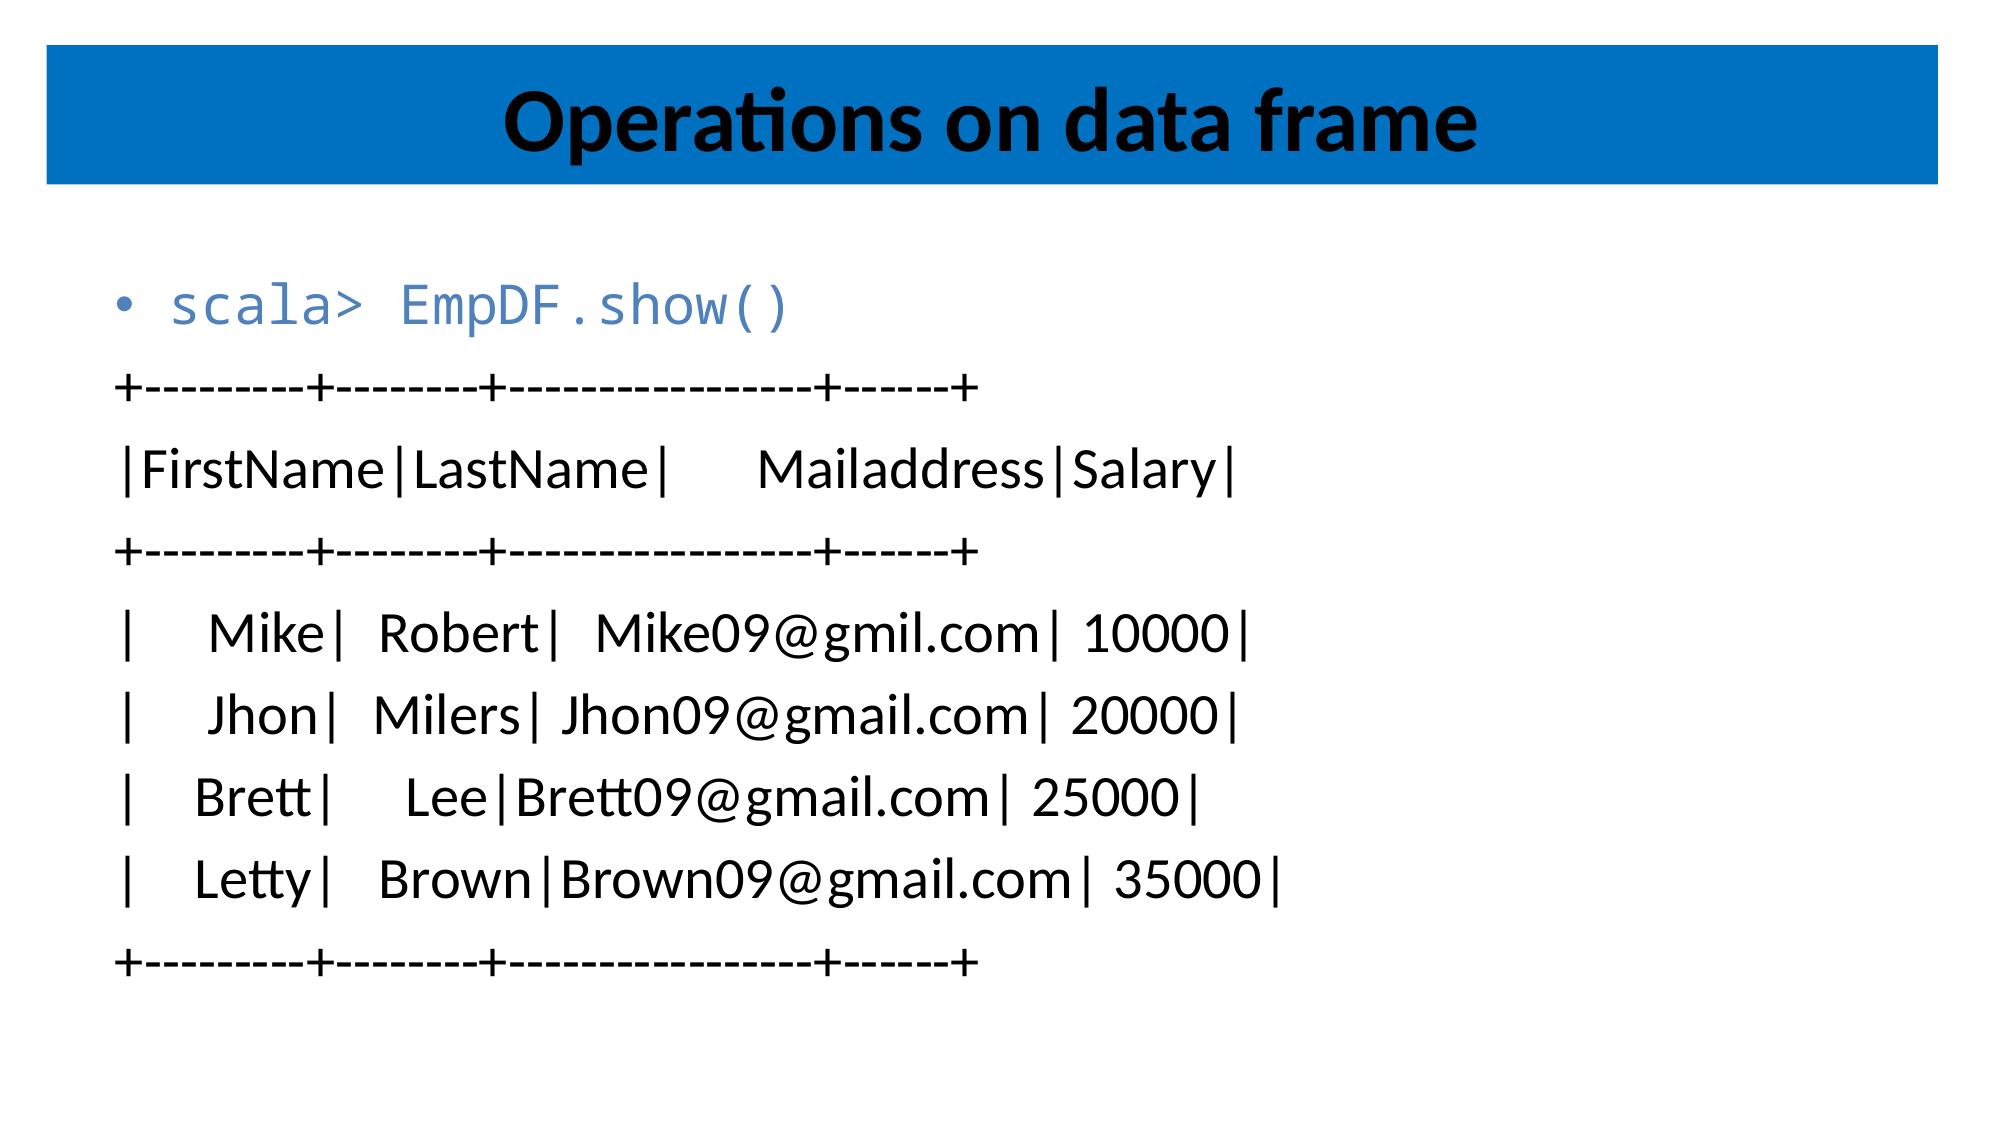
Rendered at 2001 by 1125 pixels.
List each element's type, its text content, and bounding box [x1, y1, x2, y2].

list scala> EmpDF.show() +---------+--------+-----------------+------+ |FirstName|LastName| Mailaddress|Salary| +---------+--------+-----------------+------+ | Mike| Robert| Mike09@gmil.com| 10000| | Jhon| Milers| Jhon09@gmail.com| 20000| | Brett| Lee|Brett09@gmail.com| 25000| | Letty| Brown|Brown09@gmail.com| 35000| +---------+--------+-----------------+------+ [99, 262, 1900, 1005]
title Operations on data frame [46, 45, 1938, 185]
